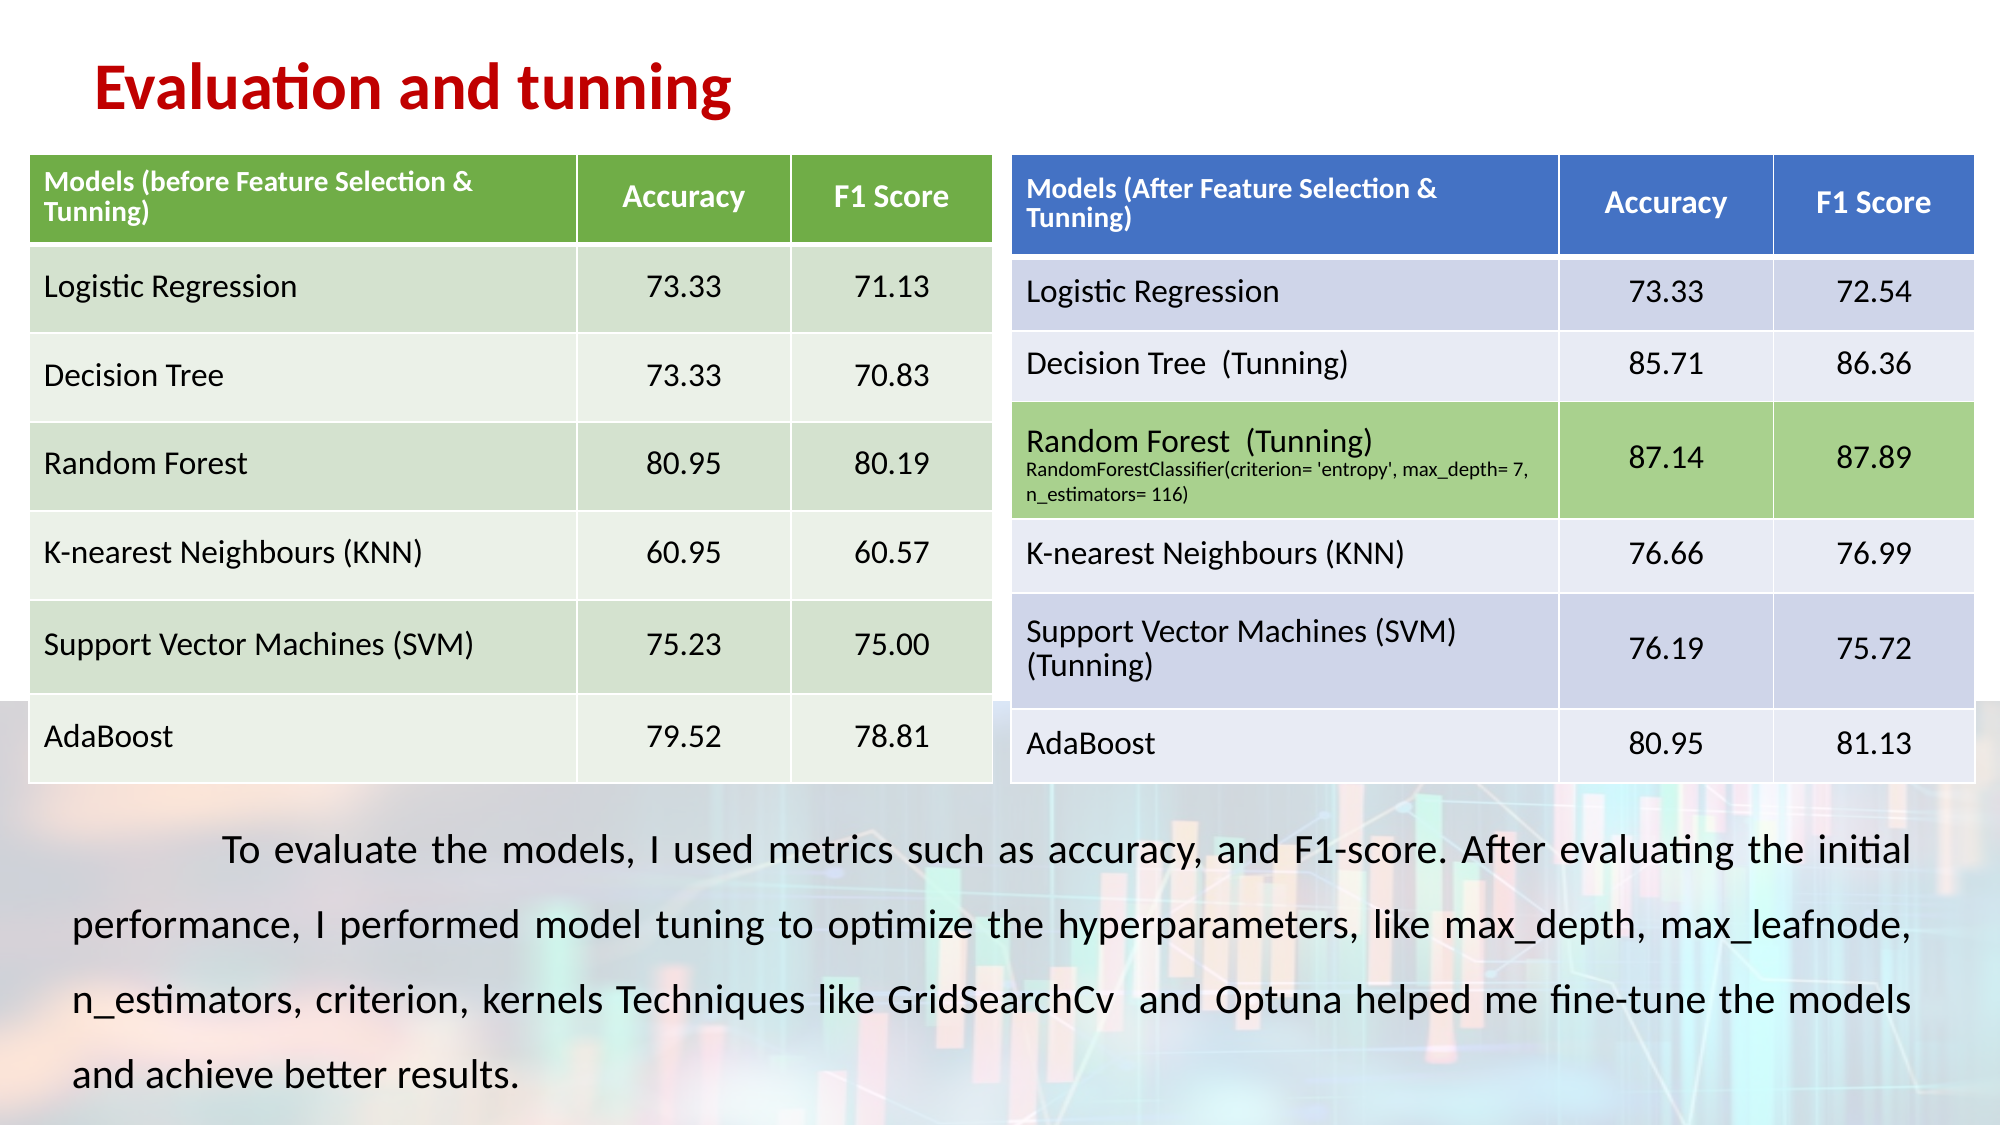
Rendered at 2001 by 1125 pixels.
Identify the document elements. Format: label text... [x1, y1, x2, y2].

table_cell 85.71 [1560, 332, 1773, 401]
table_cell 73.33 [578, 247, 790, 332]
table_cell 73.33 [1560, 260, 1773, 330]
table_header Accuracy [1560, 155, 1773, 254]
table_cell 86.36 [1774, 332, 1974, 401]
table_cell Support Vector Machines (SVM) [30, 601, 576, 693]
table_cell 76.66 [1560, 520, 1773, 592]
table_header F1 Score [1774, 155, 1974, 254]
table_cell 80.95 [578, 423, 790, 510]
table_cell Support Vector Machines (SVM) (Tunning) [1012, 594, 1558, 701]
table_cell AdaBoost [30, 695, 576, 701]
table_cell 87.89 [1774, 402, 1974, 518]
table_cell 72.54 [1774, 260, 1974, 330]
table_cell 79.52 [578, 695, 790, 701]
table_cell Decision Tree [30, 334, 576, 421]
table_cell 75.00 [792, 601, 992, 693]
table_cell 78.81 [792, 695, 992, 701]
table_header F1 Score [792, 155, 992, 242]
table_header Models (After Feature Selection & Tunning) [1012, 155, 1558, 254]
table_cell 87.14 [1560, 402, 1773, 518]
table_cell Random Forest (Tunning) [1012, 513, 1558, 518]
table_cell Random Forest (Tunning) [1012, 402, 1558, 448]
table_cell Logistic Regression [1012, 260, 1558, 330]
table_cell 76.19 [1560, 594, 1773, 701]
table_cell 73.33 [578, 334, 790, 421]
table_cell Decision Tree (Tunning) [1012, 332, 1558, 401]
text_box Evaluation and tunning [79, 35, 1080, 130]
table_cell 75.72 [1774, 594, 1974, 701]
table_cell K-nearest Neighbours (KNN) [30, 512, 576, 599]
table_cell Logistic Regression [30, 247, 576, 332]
text_box RandomForestClassifier(criterion= 'entropy', max_depth= 7, n_estimators= 116) [1011, 448, 1561, 513]
table_cell K-nearest Neighbours (KNN) [1012, 520, 1558, 592]
table_cell 80.19 [792, 423, 992, 510]
table_cell 60.95 [578, 512, 790, 599]
table_cell 75.23 [578, 601, 790, 693]
table_header Models (before Feature Selection & Tunning) [30, 155, 576, 242]
table_header Accuracy [578, 155, 790, 242]
picture [0, 701, 2000, 1125]
table_cell Random Forest [30, 423, 576, 510]
table_cell 76.99 [1774, 520, 1974, 592]
table_cell 60.57 [792, 512, 992, 599]
table_cell 71.13 [792, 247, 992, 332]
table_cell 70.83 [792, 334, 992, 421]
